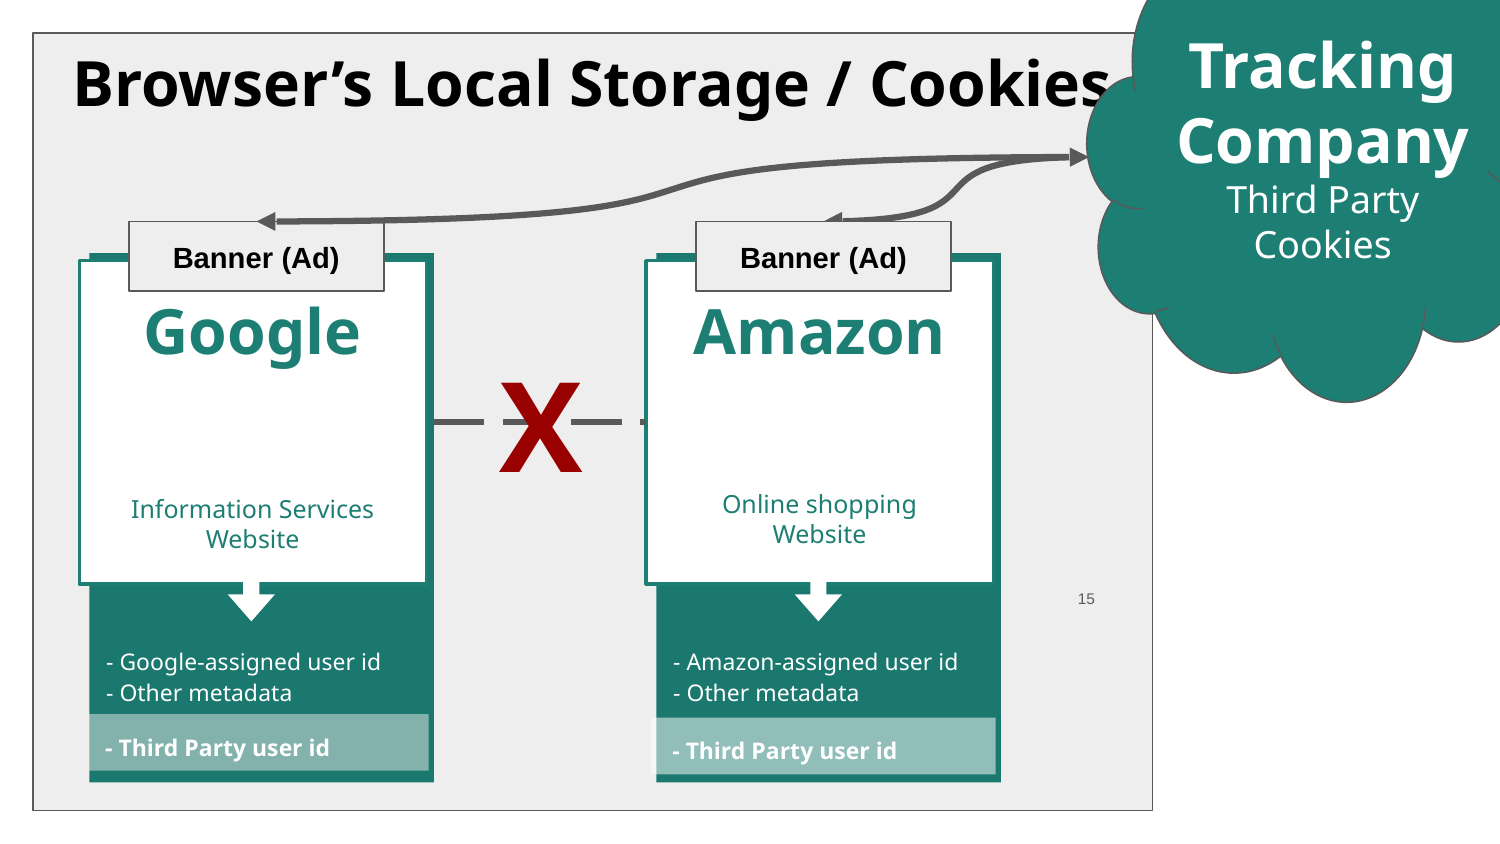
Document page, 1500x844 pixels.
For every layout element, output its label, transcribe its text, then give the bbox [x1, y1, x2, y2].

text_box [78, 777, 87, 783]
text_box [83, 0, 1500, 775]
text_box Browser’s Local Storage / Cookies [32, 32, 1153, 811]
